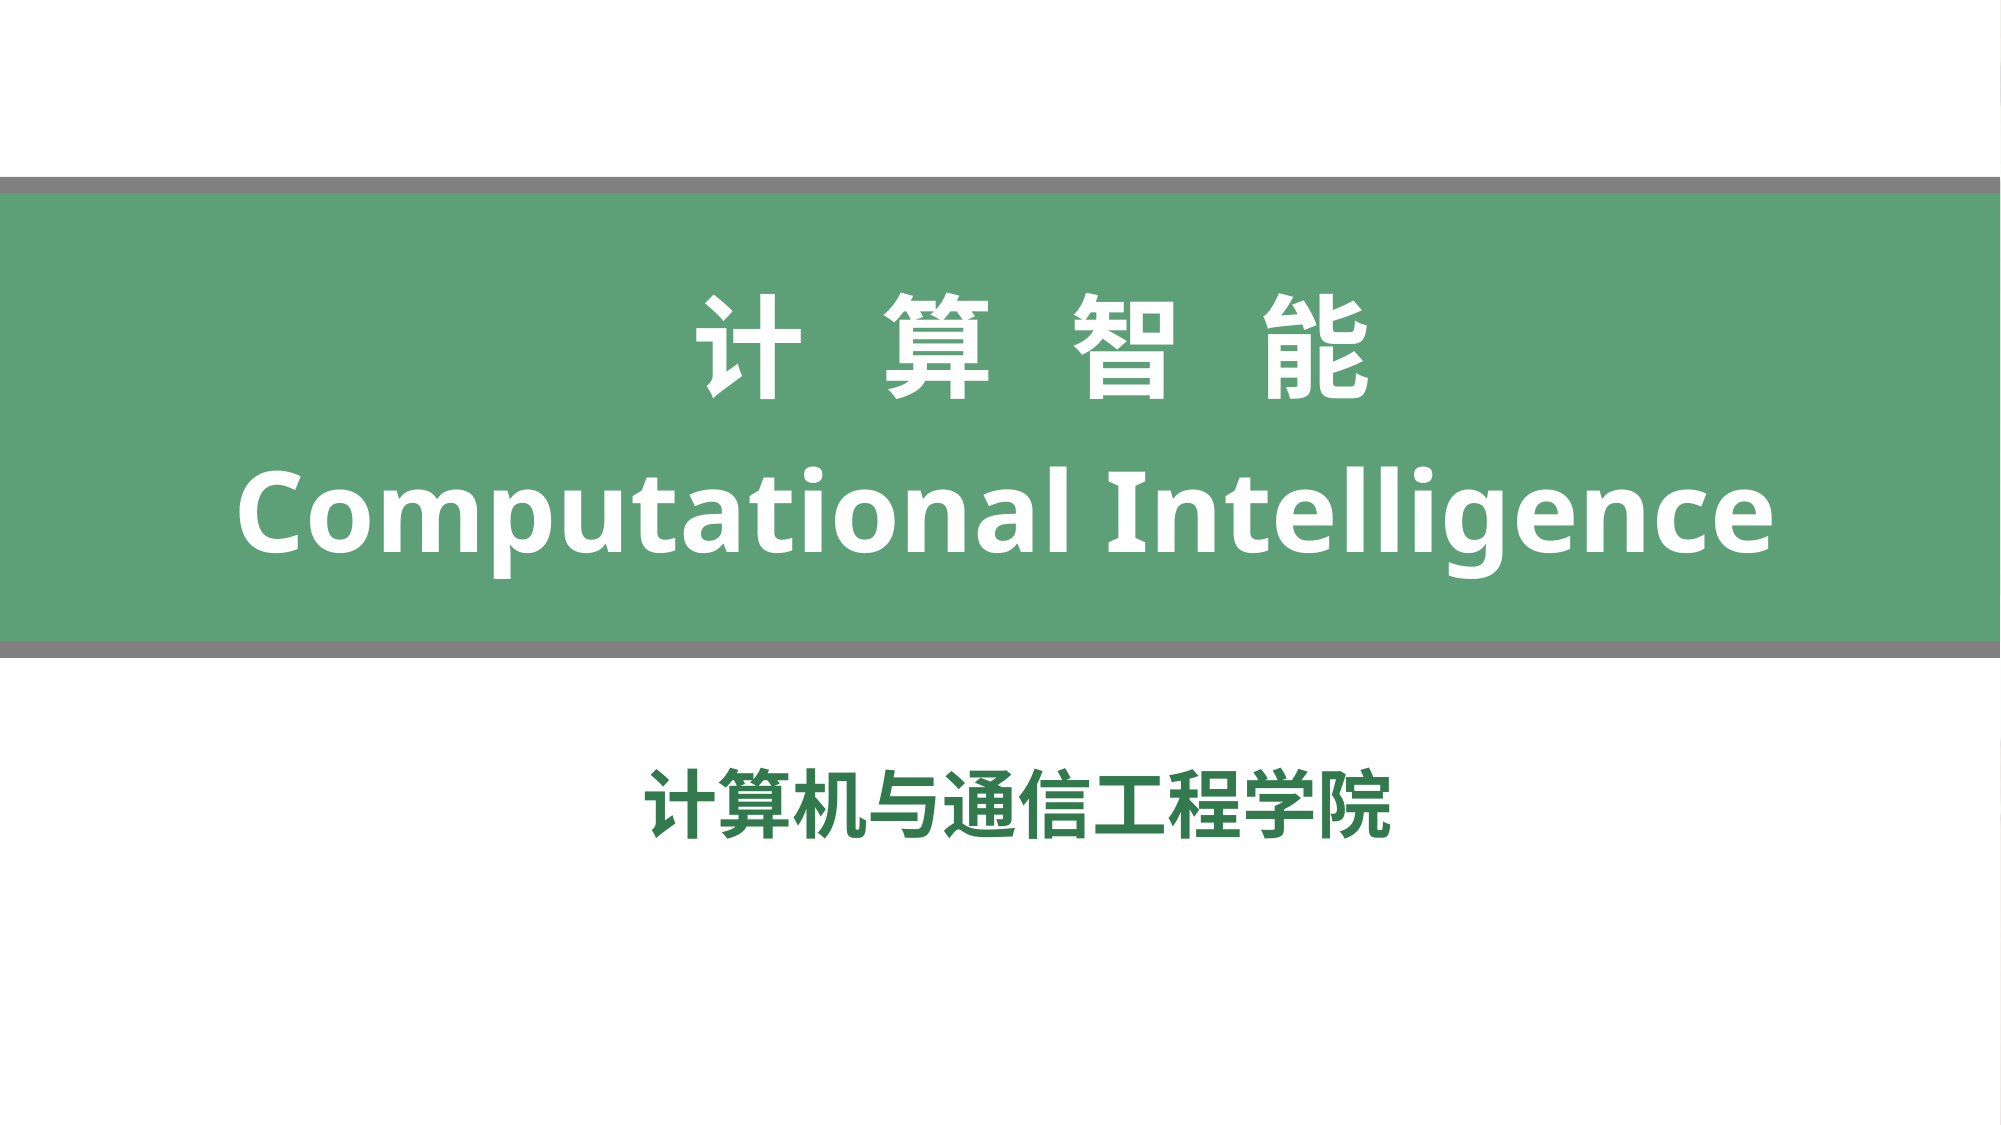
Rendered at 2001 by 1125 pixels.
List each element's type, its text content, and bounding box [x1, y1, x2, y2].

text_box [0, 650, 2000, 660]
picture [0, 0, 2001, 1125]
text_box 计算机与通信工程学院 [435, 704, 1600, 855]
text_box [0, 175, 2000, 191]
